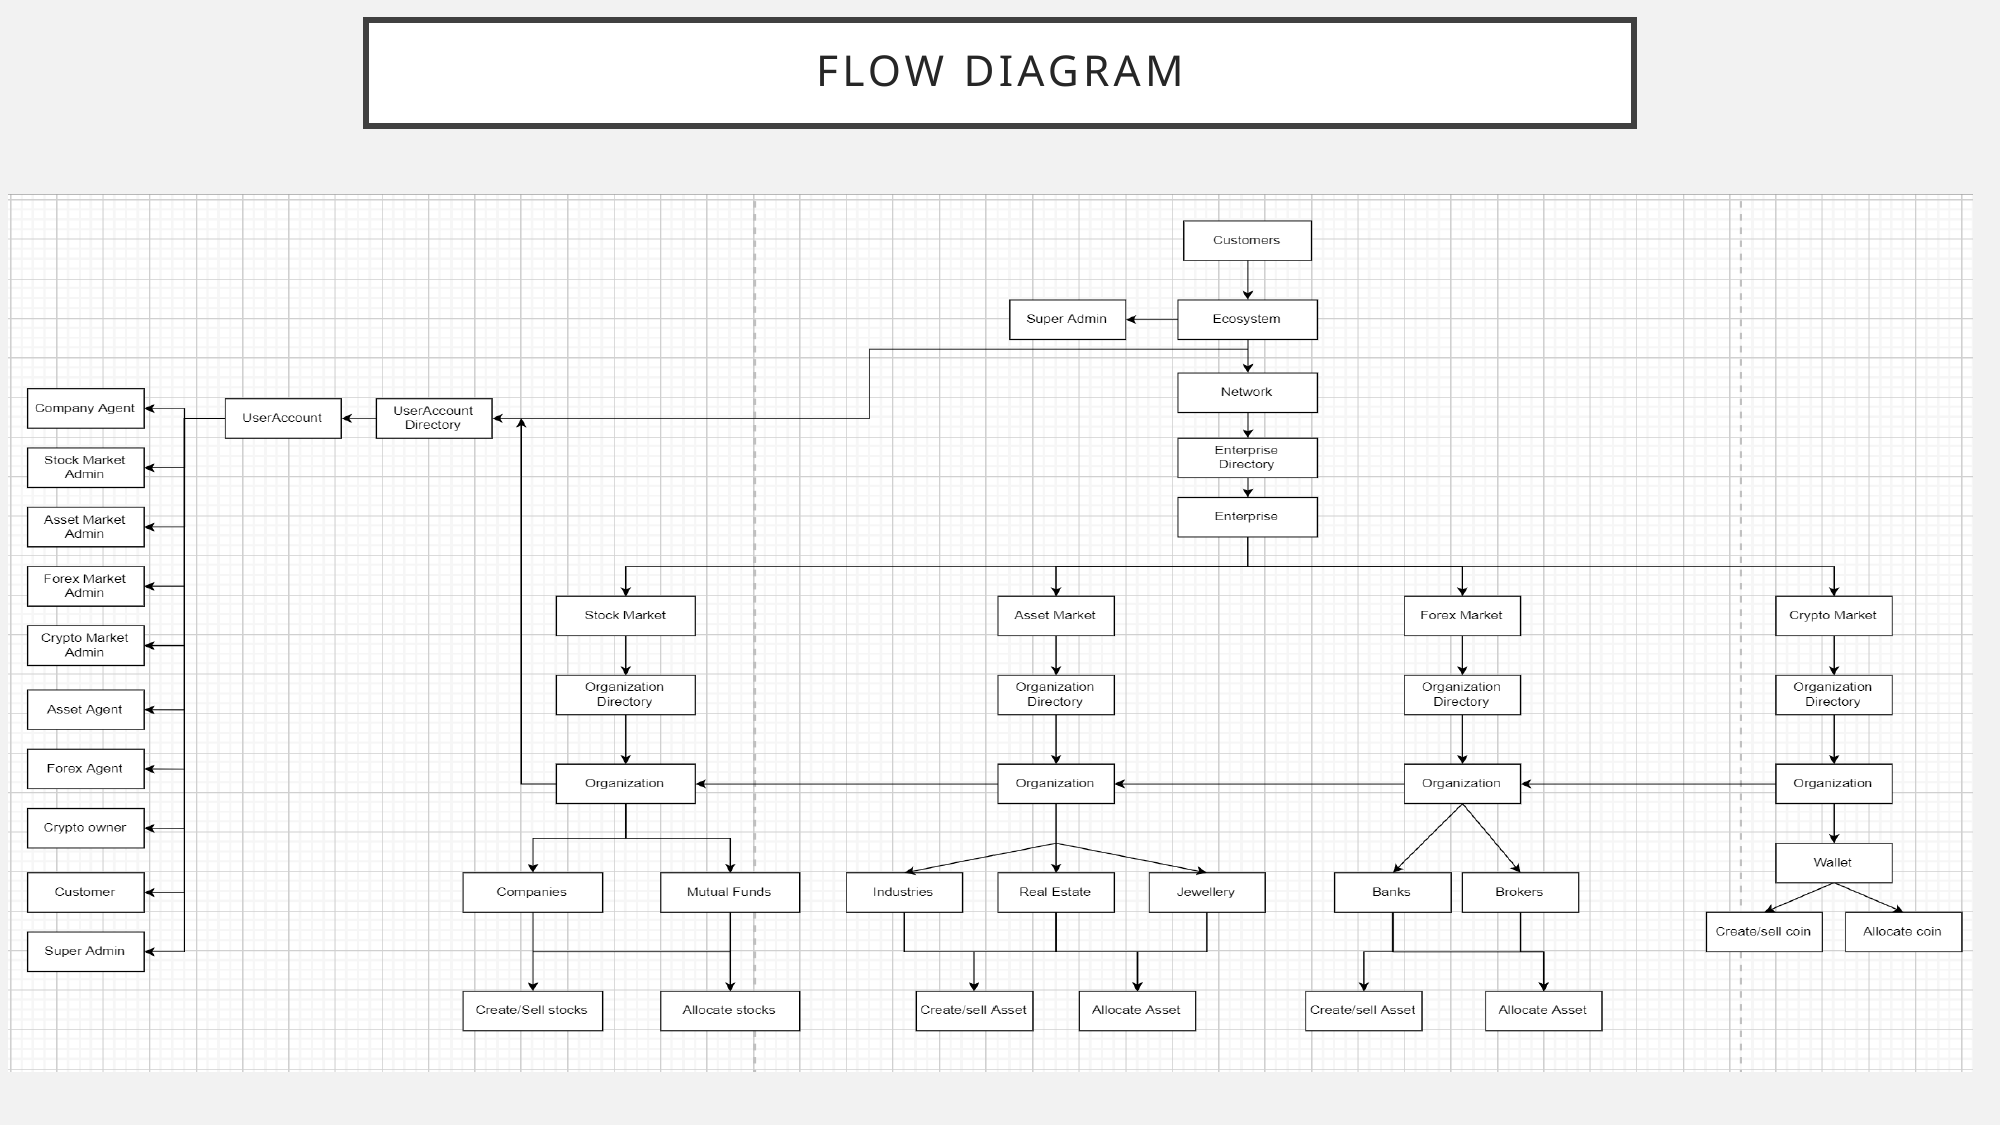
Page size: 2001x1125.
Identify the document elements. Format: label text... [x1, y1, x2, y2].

title Flow diagram [363, 17, 1637, 69]
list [8, 69, 1973, 1072]
